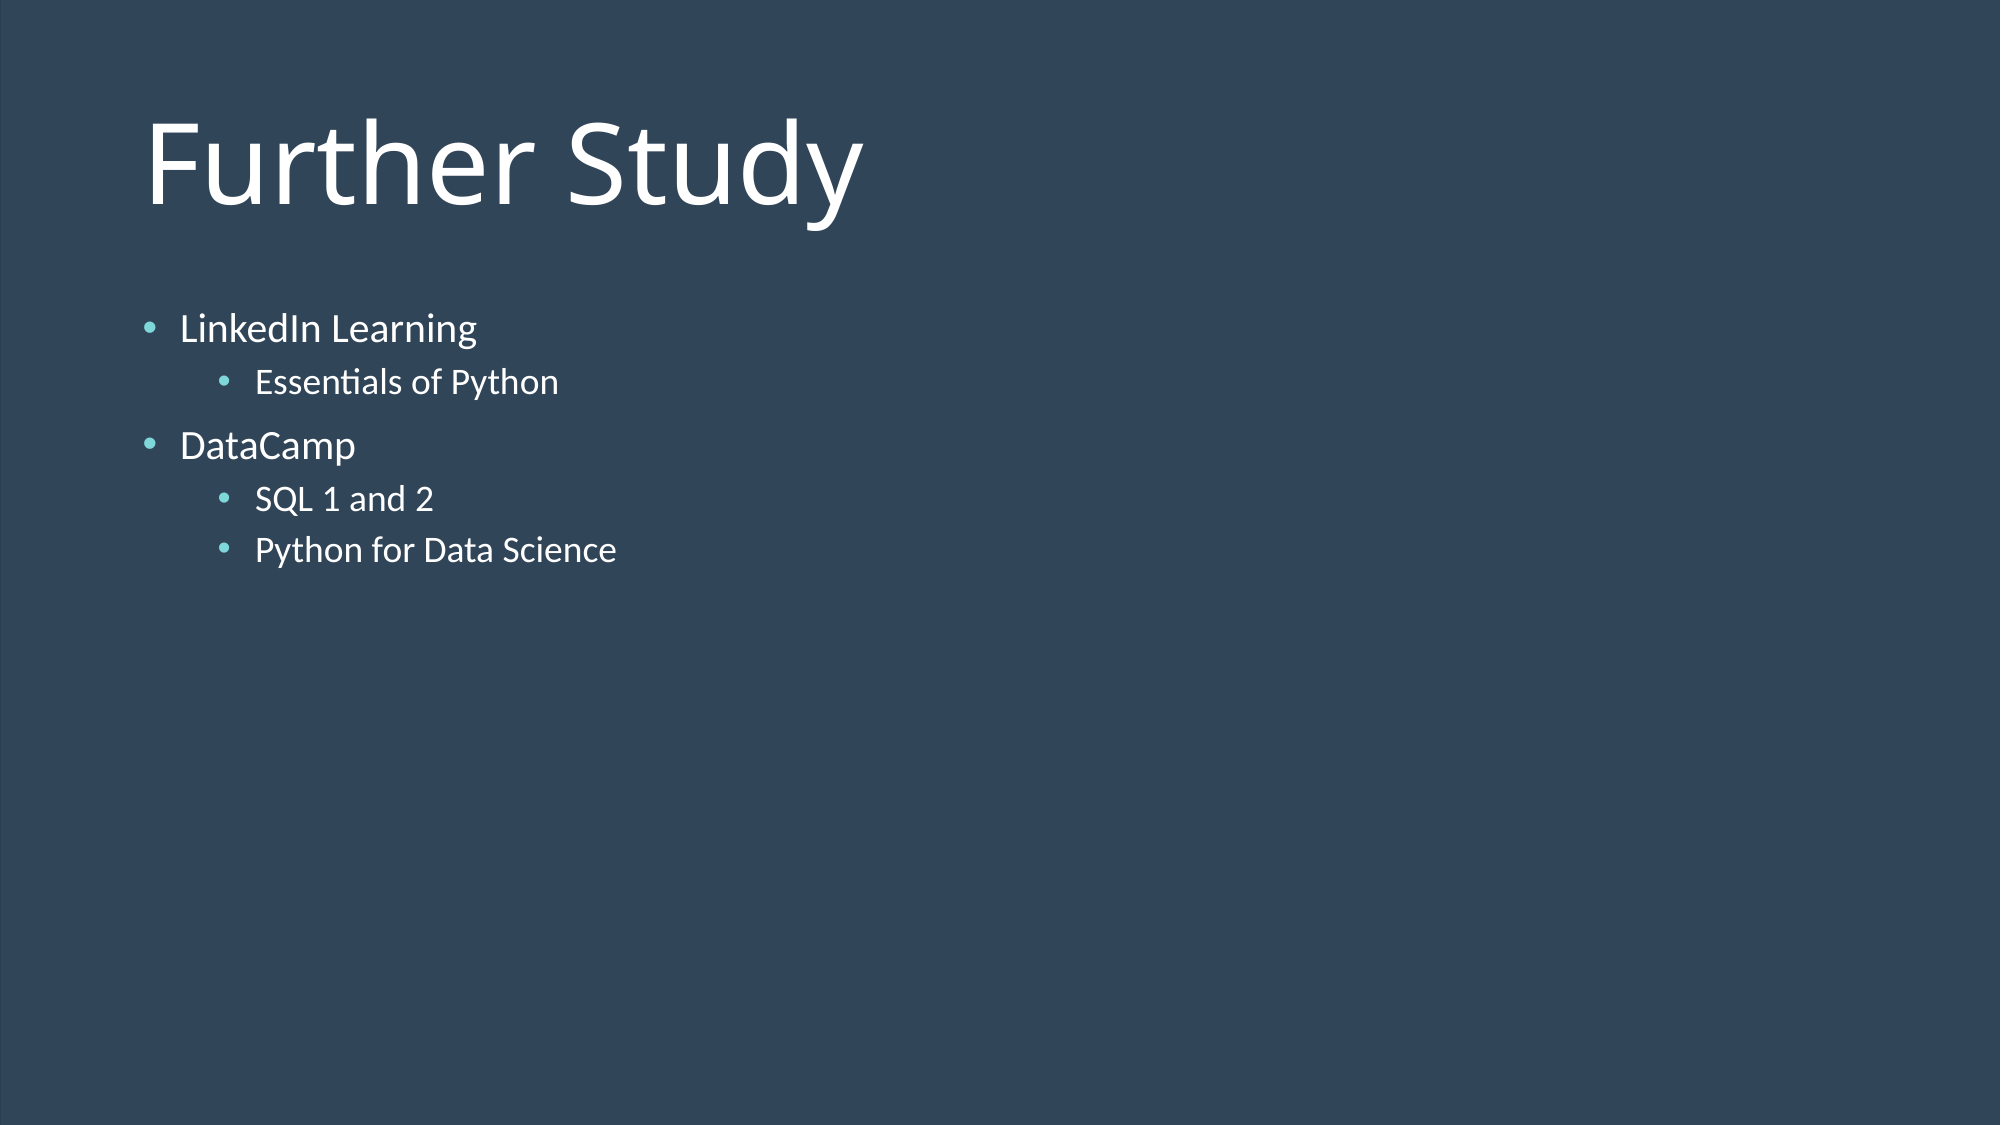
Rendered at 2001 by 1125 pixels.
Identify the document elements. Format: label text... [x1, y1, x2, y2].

title Further Study [127, 59, 1873, 278]
list LinkedIn Learning Essentials of Python DataCamp SQL 1 and 2 Python for Data Science [127, 299, 1873, 1014]
